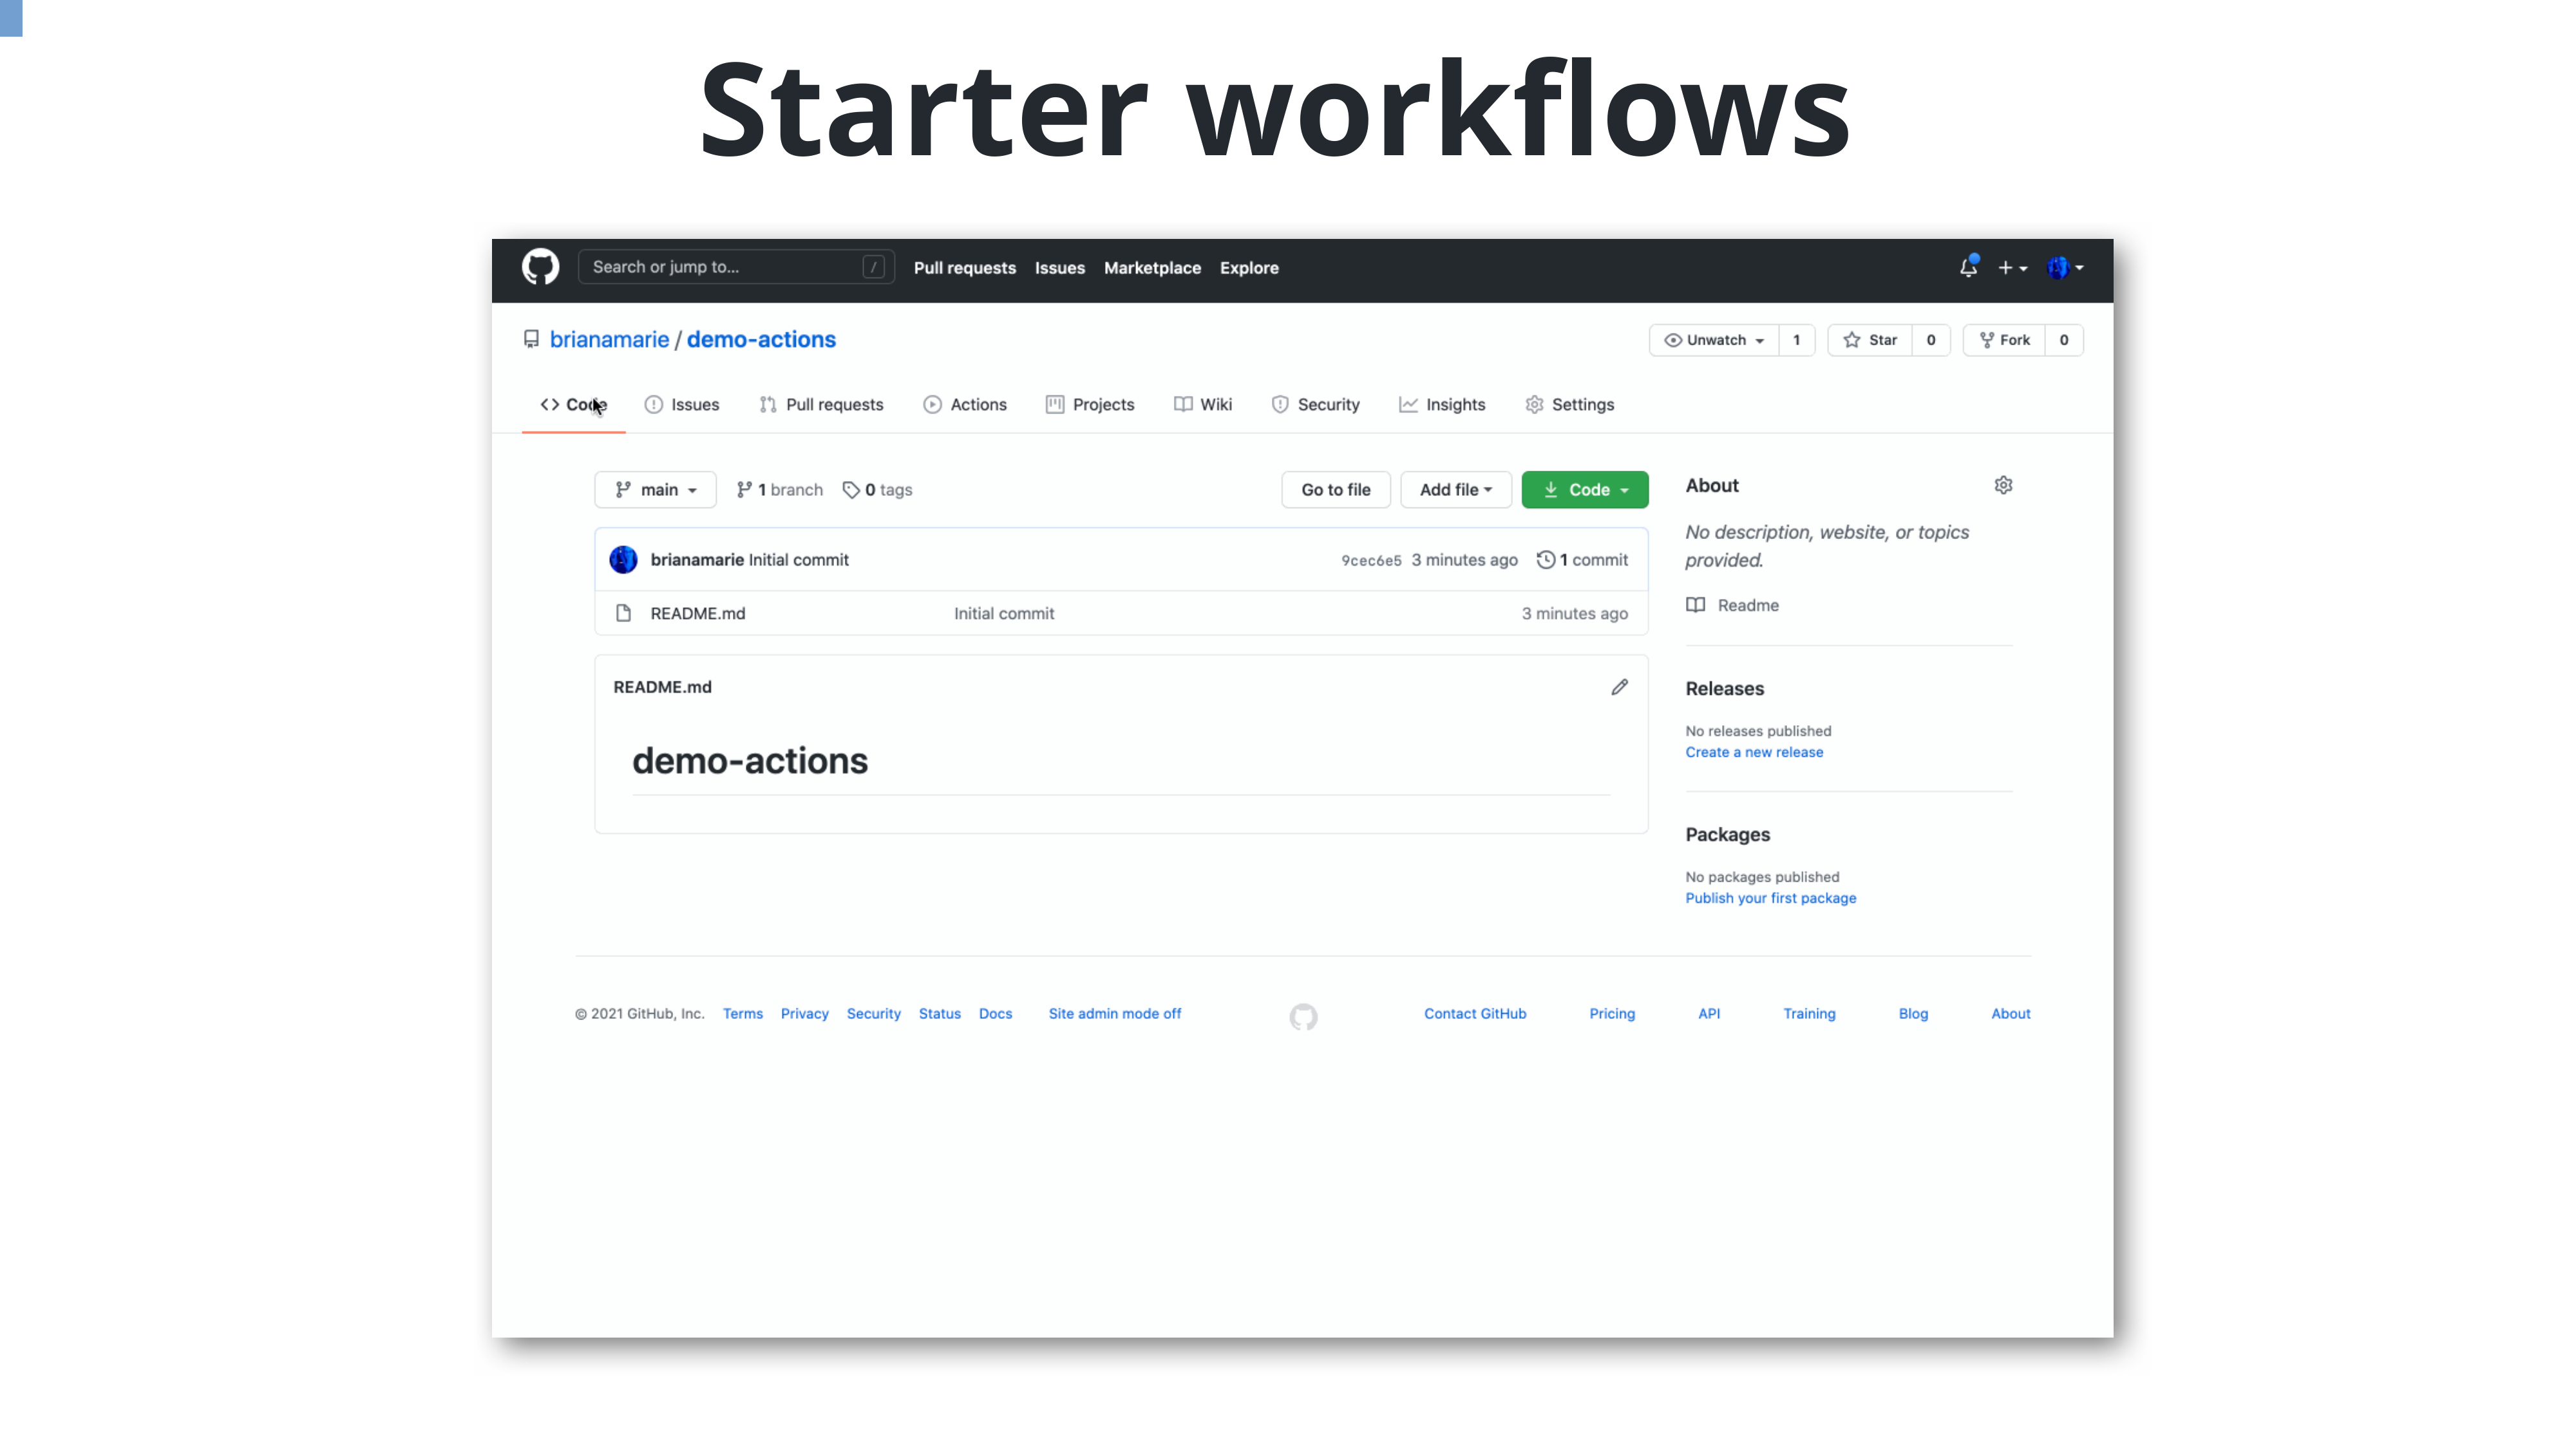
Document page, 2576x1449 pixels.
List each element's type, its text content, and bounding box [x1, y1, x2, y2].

text_box Starter workflows [3, 21, 2548, 187]
picture [491, 239, 2114, 1338]
